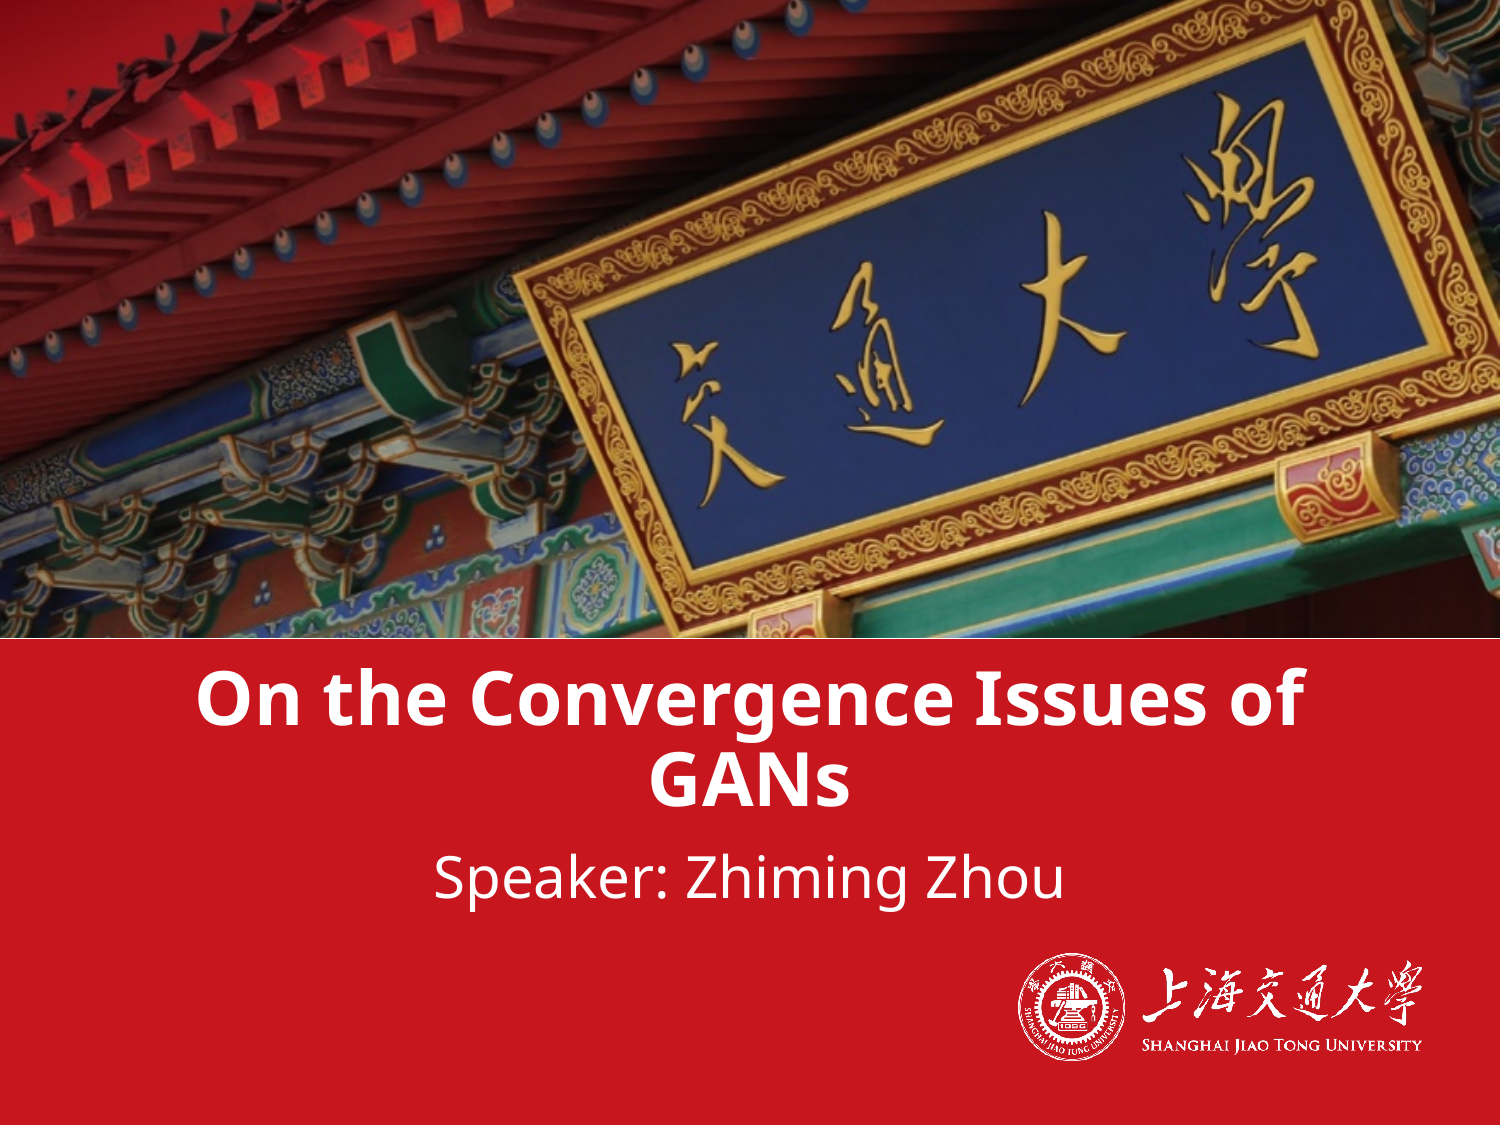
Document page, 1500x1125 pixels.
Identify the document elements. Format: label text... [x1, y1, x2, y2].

picture [0, 0, 1500, 638]
subtitle Speaker: Zhiming Zhou [103, 825, 1397, 925]
picture [1018, 953, 1422, 1061]
title On the Convergence Issues of GANs [103, 667, 1397, 816]
